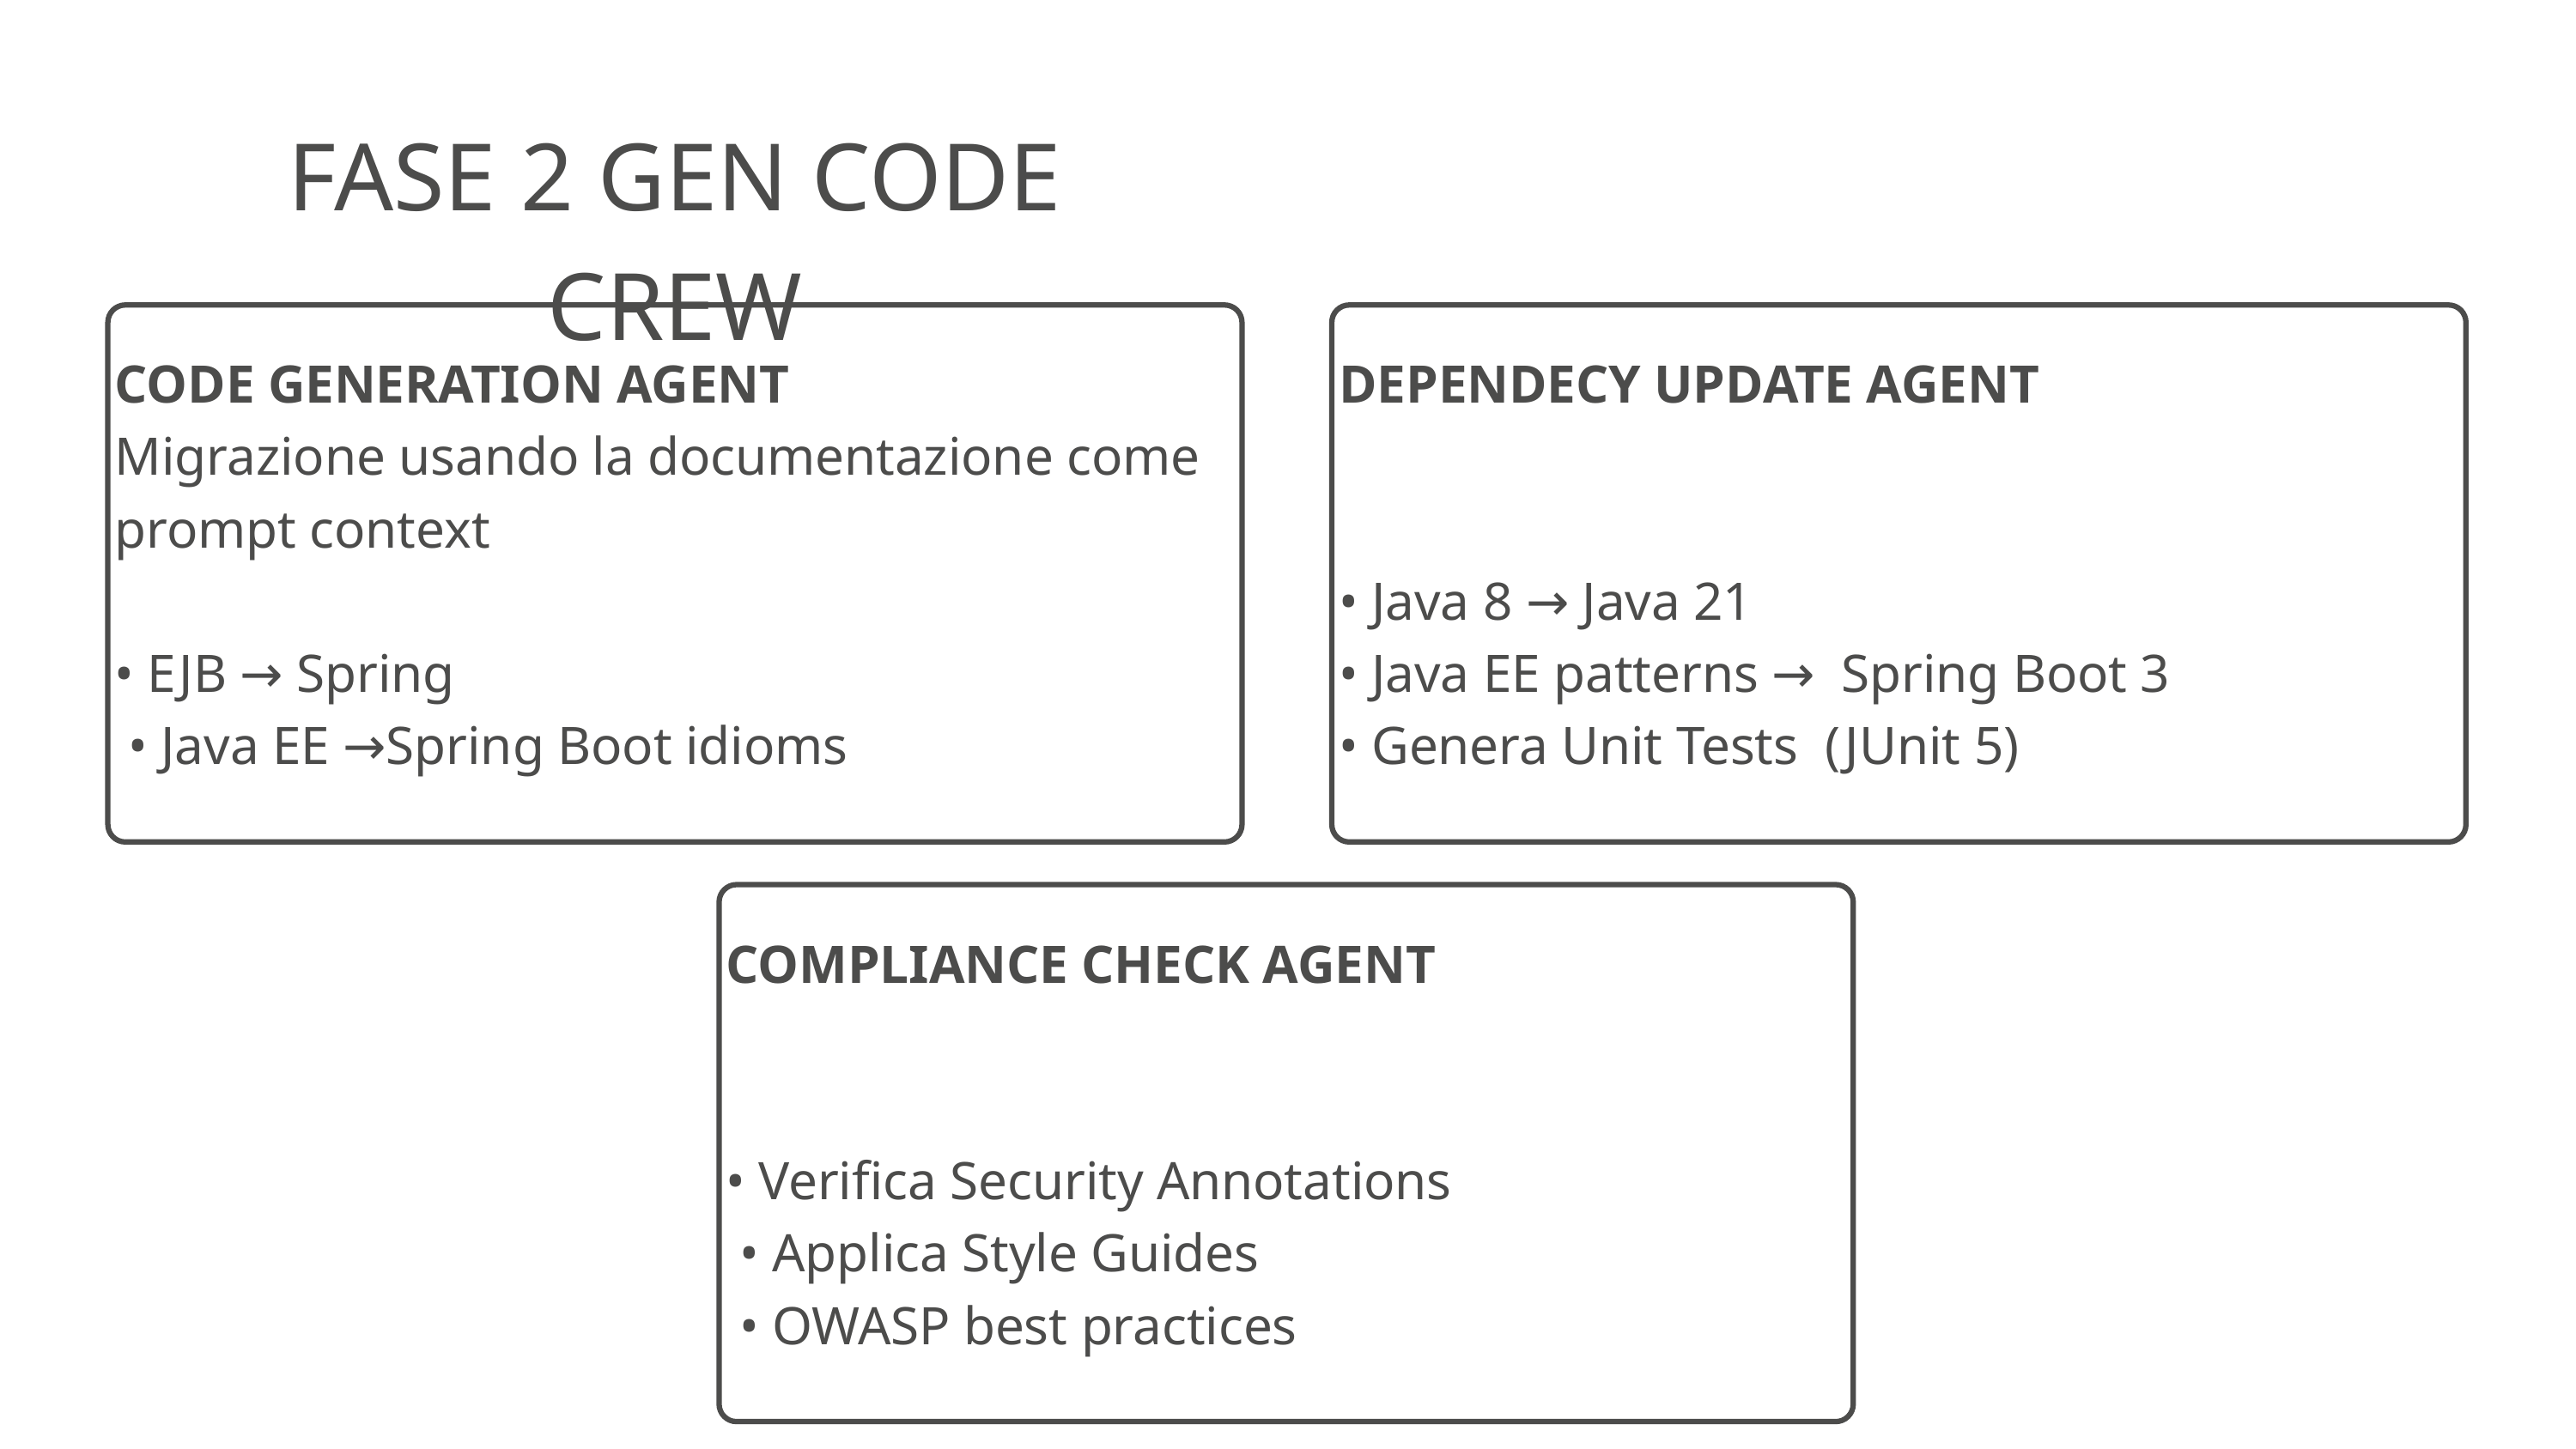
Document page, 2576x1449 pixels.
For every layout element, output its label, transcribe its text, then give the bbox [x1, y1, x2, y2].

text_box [1331, 305, 2467, 843]
text_box FASE 2 GEN CODE CREW [158, 98, 1192, 303]
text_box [719, 884, 1854, 1422]
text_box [107, 305, 1242, 843]
